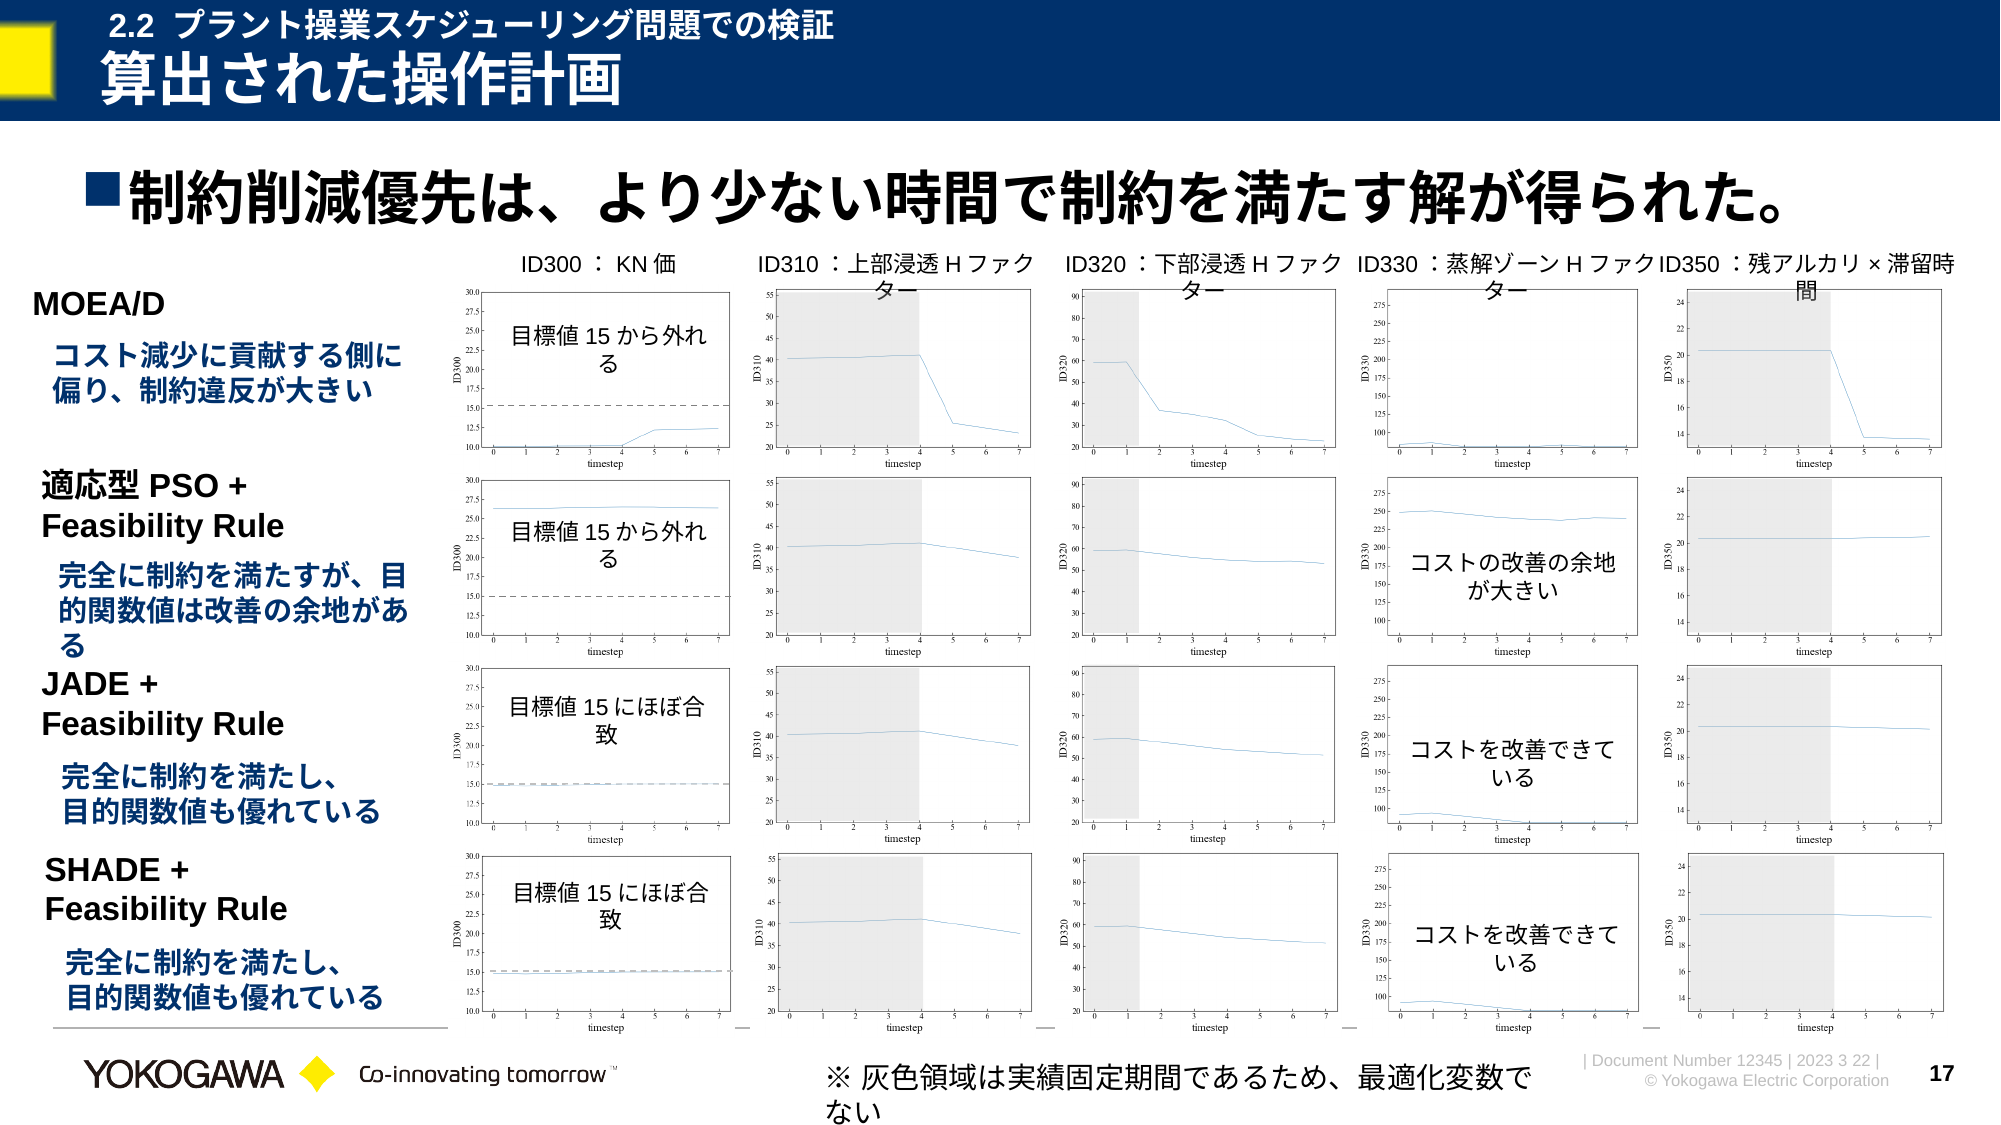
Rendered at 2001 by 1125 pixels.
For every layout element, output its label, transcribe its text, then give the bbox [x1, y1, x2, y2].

text_box ID310：上部浸透Hファクター [732, 242, 1047, 312]
text_box JADE + Feasibility Rule [26, 654, 321, 750]
text_box 適応型PSO + Feasibility Rule [26, 457, 321, 552]
picture [1053, 284, 1342, 1038]
text_box MOEA/D [17, 274, 232, 330]
text_box ID330：蒸解ゾーンHファクター [1339, 242, 1643, 312]
picture [1356, 284, 1643, 1038]
text_box 2.2 プラント操業スケジューリング問題での検証 [93, 0, 1555, 52]
text_box コスト減少に貢献する側に偏り、制約違反が大きい [38, 329, 447, 415]
text_box ID320：下部浸透Hファクター [1047, 242, 1339, 312]
text_box 制約削減優先は、より少ない時間で制約を満たす解が得られた。 [66, 161, 1922, 258]
text_box 完全に制約を満たすが、目的関数値は改善の余地がある [43, 549, 442, 670]
picture [1659, 284, 1948, 1038]
text_box 完全に制約を満たし、 目的関数値も優れている [50, 936, 448, 1022]
picture [83, 1055, 617, 1093]
slide_number 17 [1904, 1042, 1970, 1103]
title 算出された操作計画 [84, 39, 1955, 125]
text_box ID300：KN価 [493, 242, 704, 284]
text_box ※灰色領域は実績固定期間であるため、最適化変数でない [810, 1052, 1555, 1125]
picture [0, 6, 69, 115]
picture [448, 284, 735, 1038]
text_box ID350：残アルカリ×滞留時間 [1643, 242, 1972, 312]
text_box SHADE + Feasibility Rule [29, 840, 325, 935]
text_box 完全に制約を満たし、 目的関数値も優れている [47, 751, 445, 836]
picture [748, 284, 1036, 1038]
